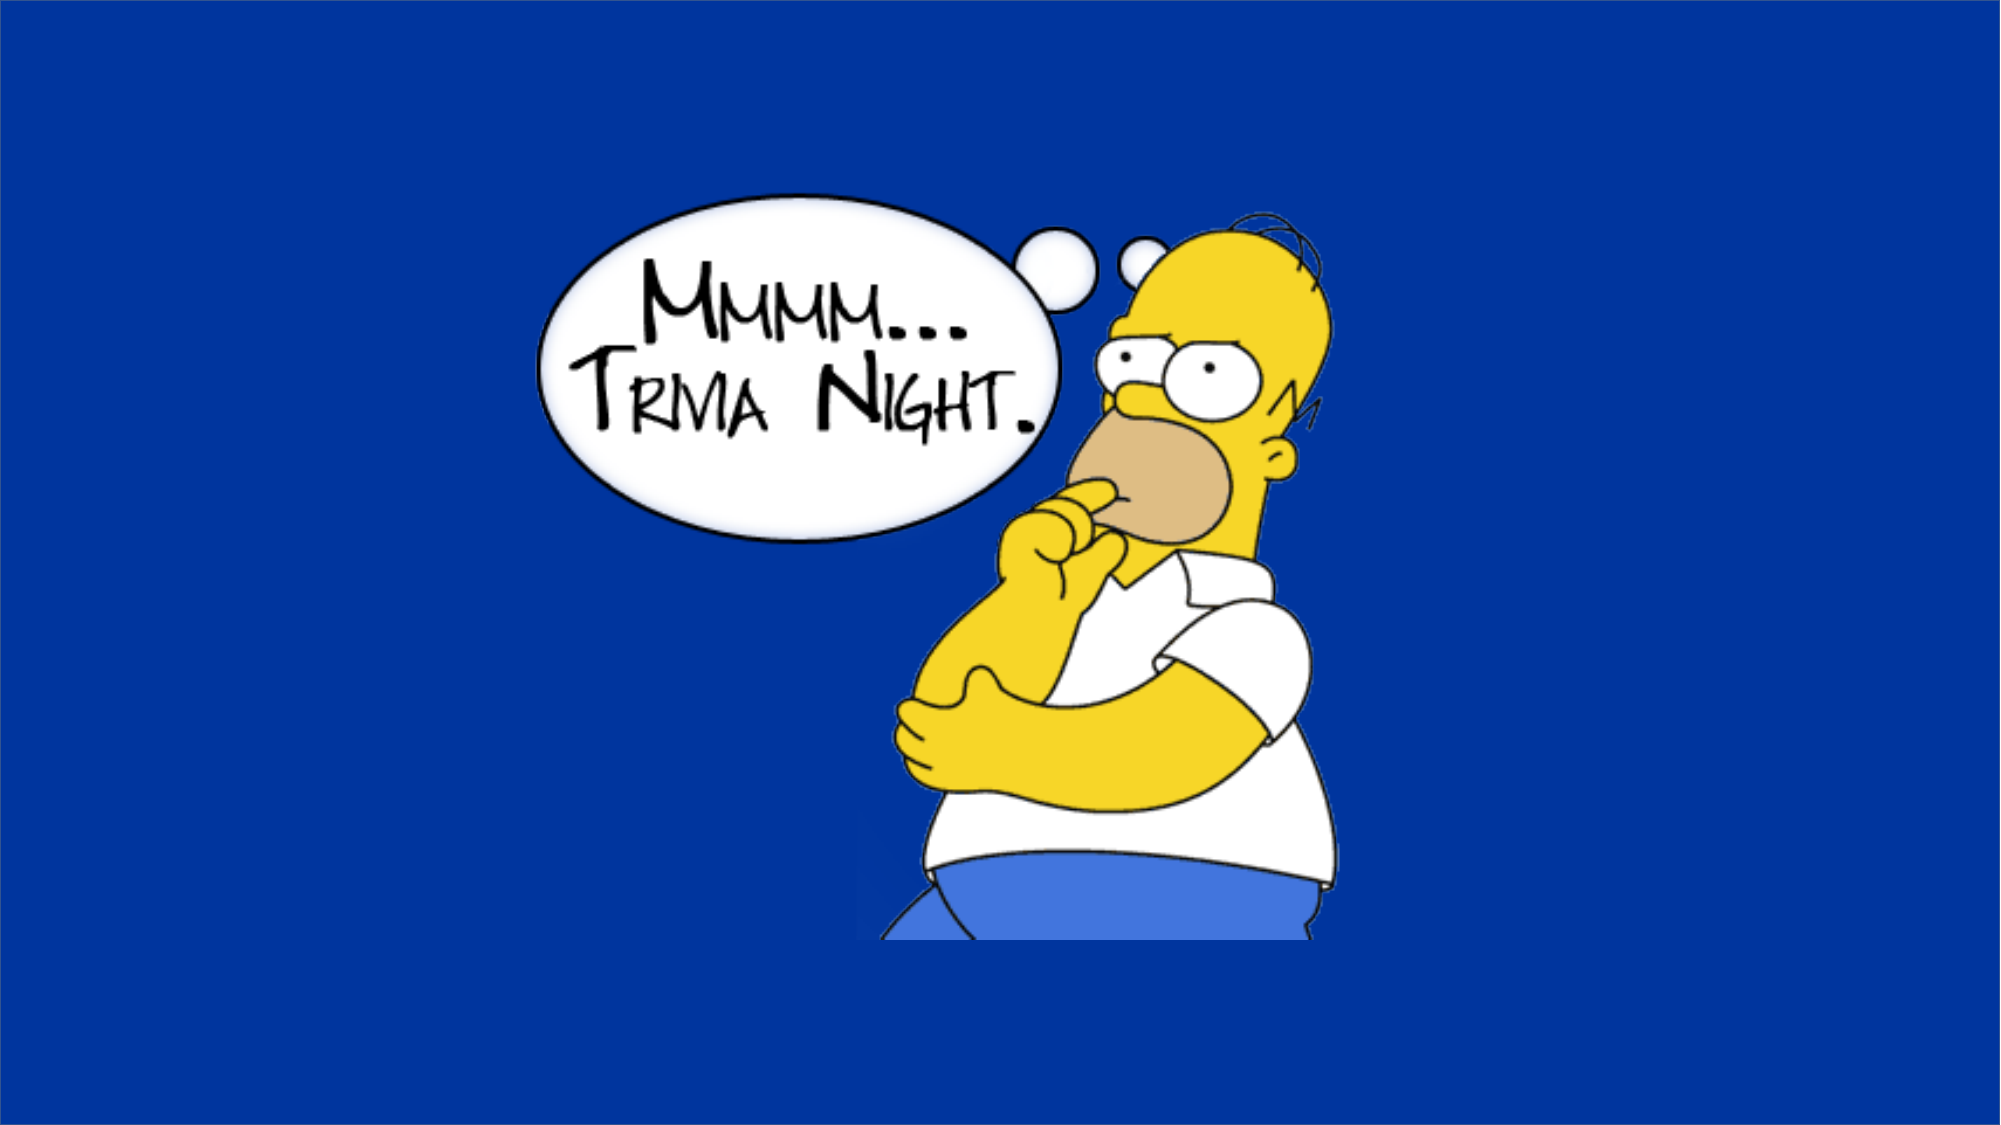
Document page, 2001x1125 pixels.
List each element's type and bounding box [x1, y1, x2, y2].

text_box [0, 0, 2000, 1125]
picture [511, 187, 1391, 940]
